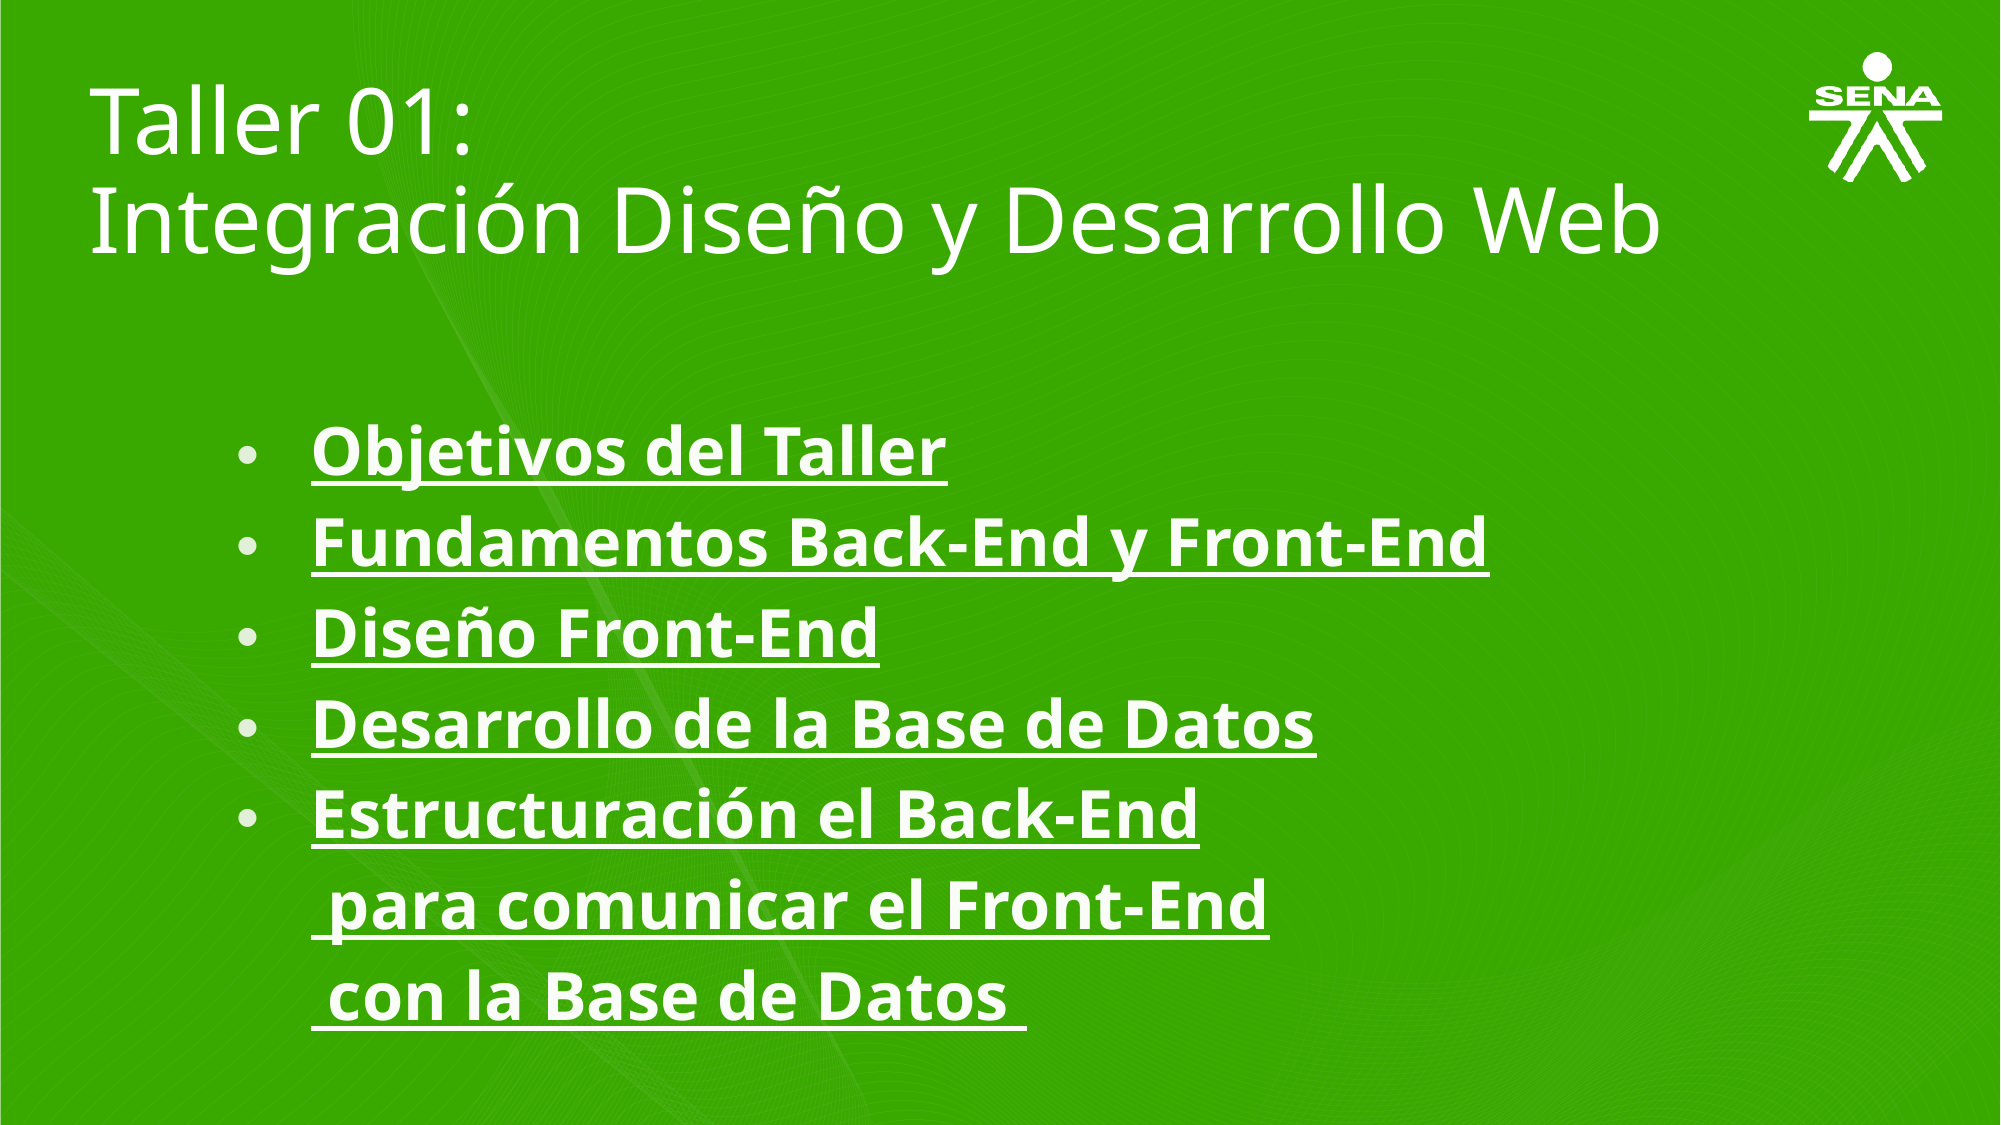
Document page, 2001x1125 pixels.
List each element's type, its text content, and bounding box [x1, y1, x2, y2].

text_box Objetivos del Taller Fundamentos Back-End y Front-End Diseño Front-End Desarrollo de la Base de Datos Estructuración el Back-End para comunicar el Front-End con la Base de Datos [221, 401, 1838, 1052]
text_box Taller 01: Integración Diseño y Desarrollo Web [74, 68, 1800, 190]
picture [0, 0, 2001, 1125]
